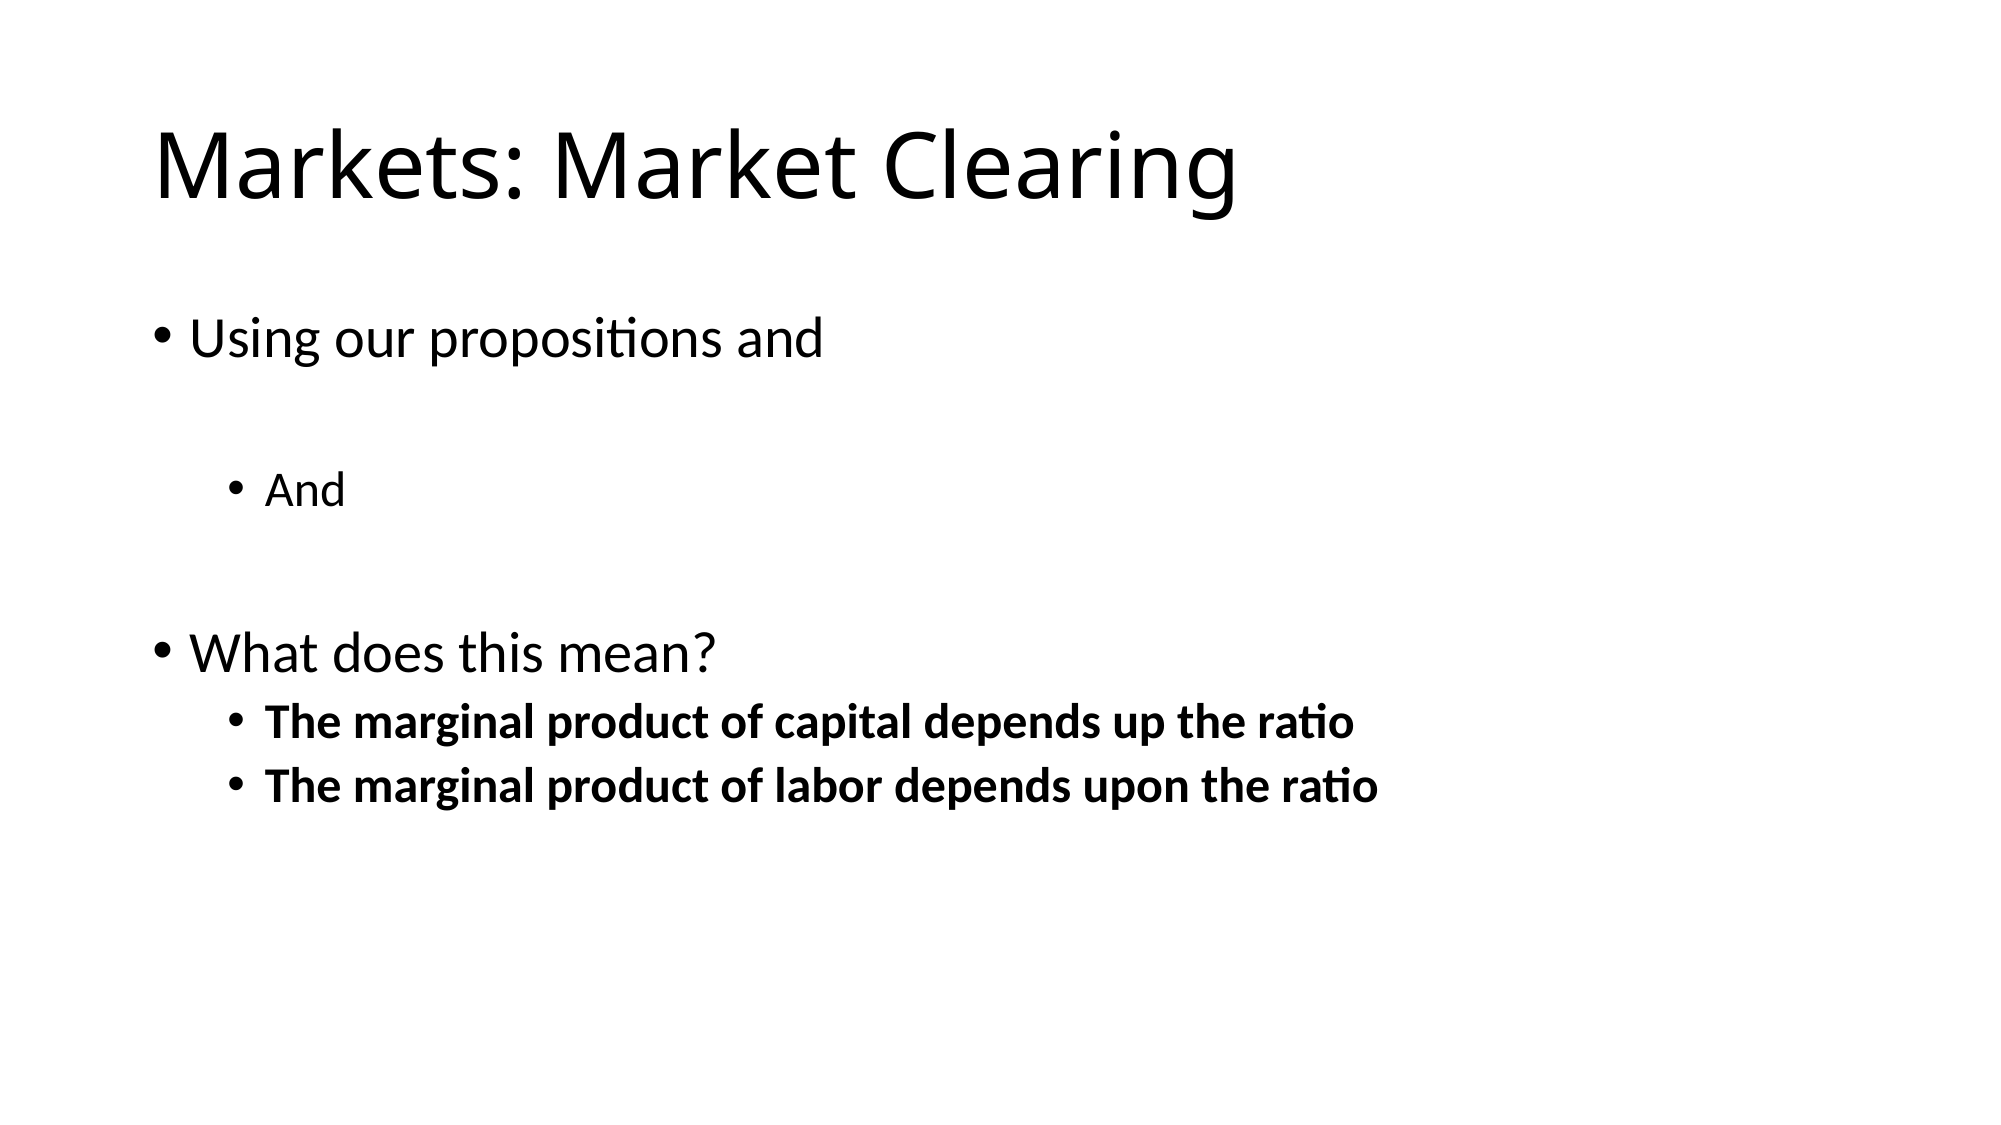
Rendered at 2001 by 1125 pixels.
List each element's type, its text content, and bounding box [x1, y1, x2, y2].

title Markets: Market Clearing [137, 59, 1863, 278]
